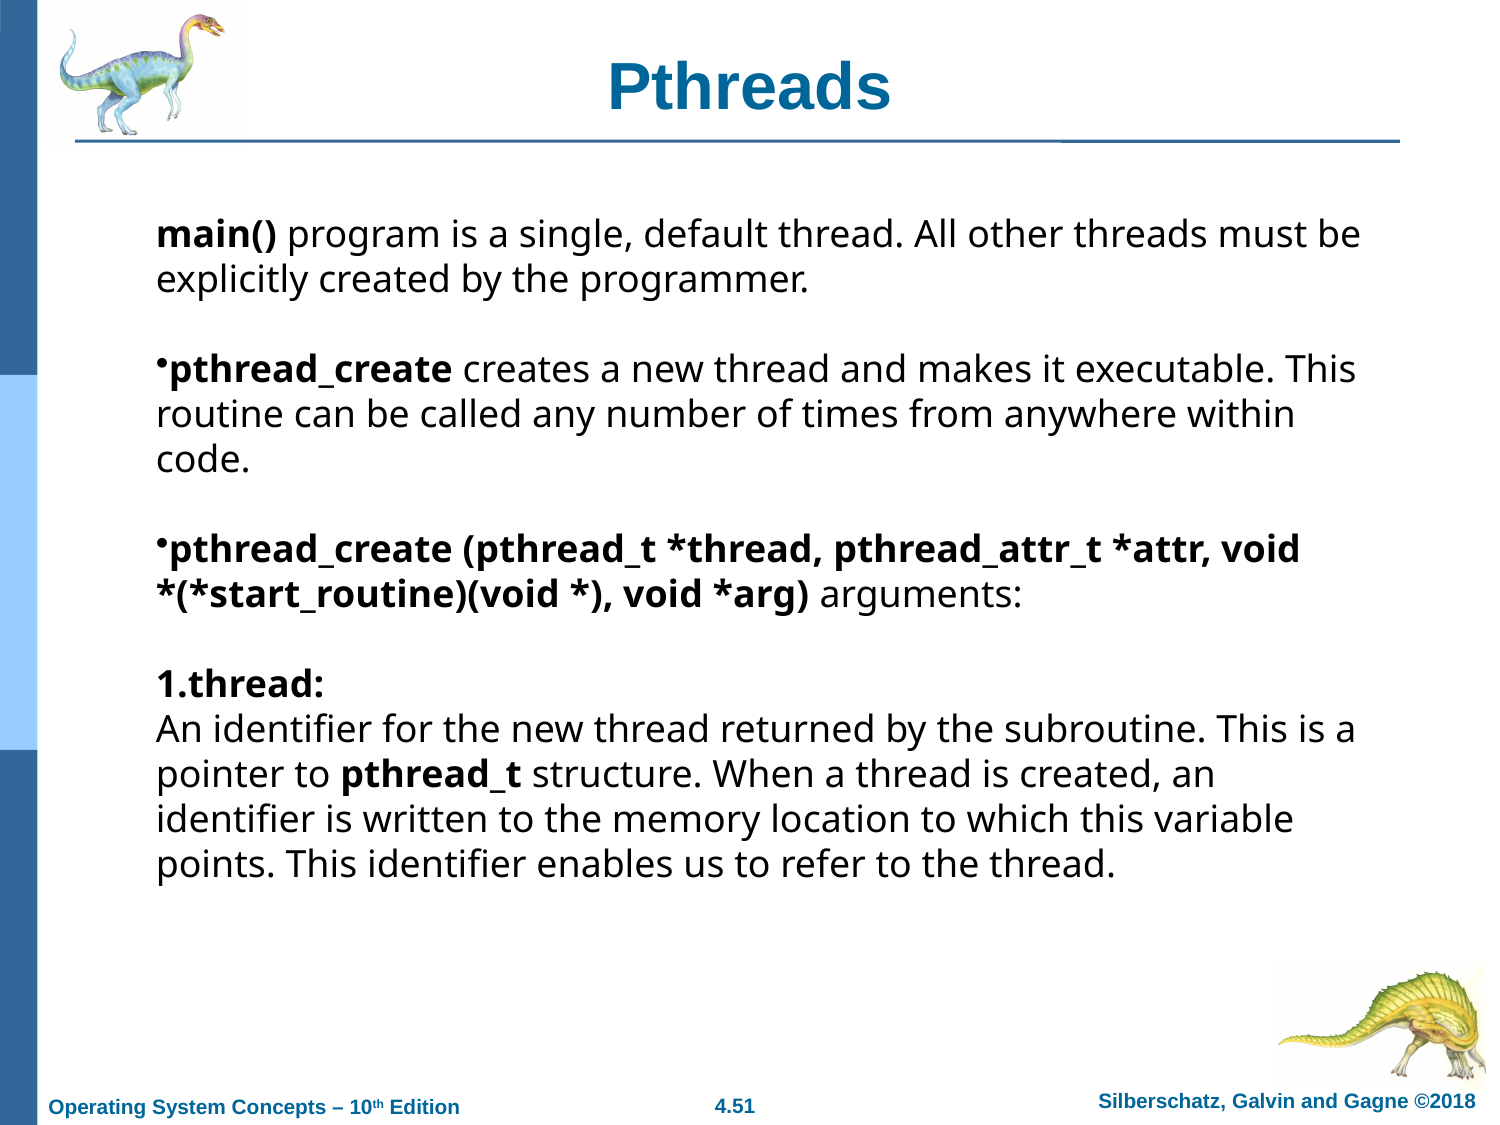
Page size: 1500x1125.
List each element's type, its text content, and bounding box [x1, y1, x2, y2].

title Pthreads [75, 36, 1425, 131]
list main() program is a single, default thread. All other threads must be explicitly created by the programmer. pthread_create creates a new thread and makes it executable. This routine can be called any number of times from anywhere within code. pthread_create (pthread_t *thread, pthread_attr_t *attr, void *(*start_routine)(void *), void *arg) arguments: thread: An identifier for the new thread returned by the subroutine. This is a pointer to pthread_t structure. When a thread is created, an identifier is written to the memory location to which this variable points. This identifier enables us to refer to the thread. [140, 202, 1390, 935]
picture [46, 0, 243, 149]
picture [1275, 959, 1486, 1090]
